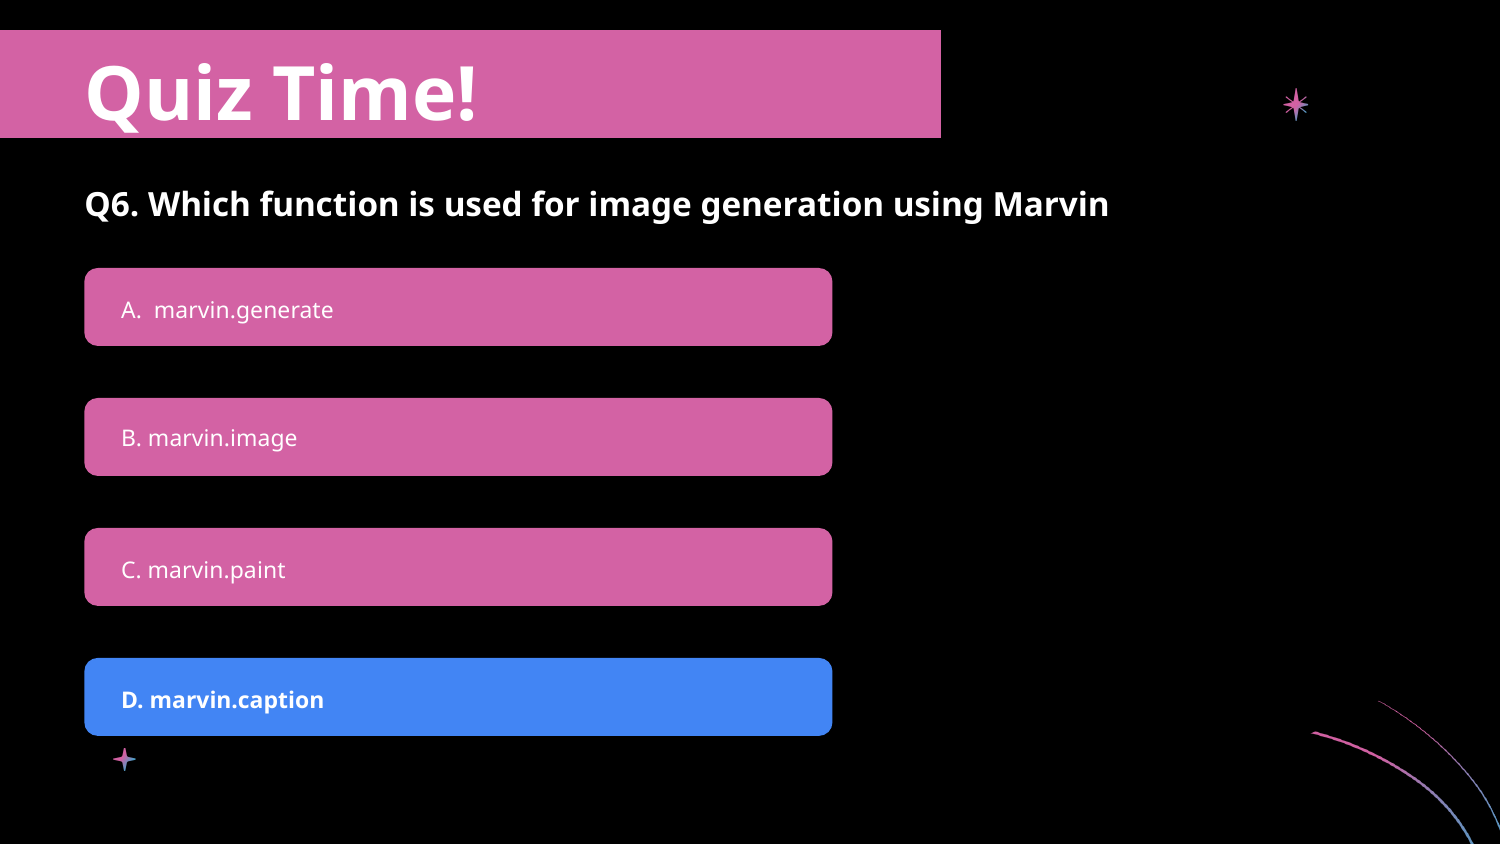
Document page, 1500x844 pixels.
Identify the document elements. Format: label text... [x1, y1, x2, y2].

text_box [0, 20, 942, 139]
text_box [84, 397, 826, 476]
text_box [84, 527, 820, 606]
text_box [1246, 676, 1500, 844]
text_box C. marvin.paint [121, 528, 833, 606]
text_box [1283, 88, 1309, 121]
text_box [84, 267, 819, 346]
text_box [113, 748, 136, 771]
text_box Quiz Time! [84, 29, 904, 139]
text_box B. marvin.image [121, 396, 833, 474]
text_box D. marvin.caption [121, 658, 833, 736]
text_box [84, 657, 820, 736]
text_box A. marvin.generate [121, 268, 833, 346]
text_box Q6. Which function is used for image generation using Marvin [84, 177, 1426, 224]
